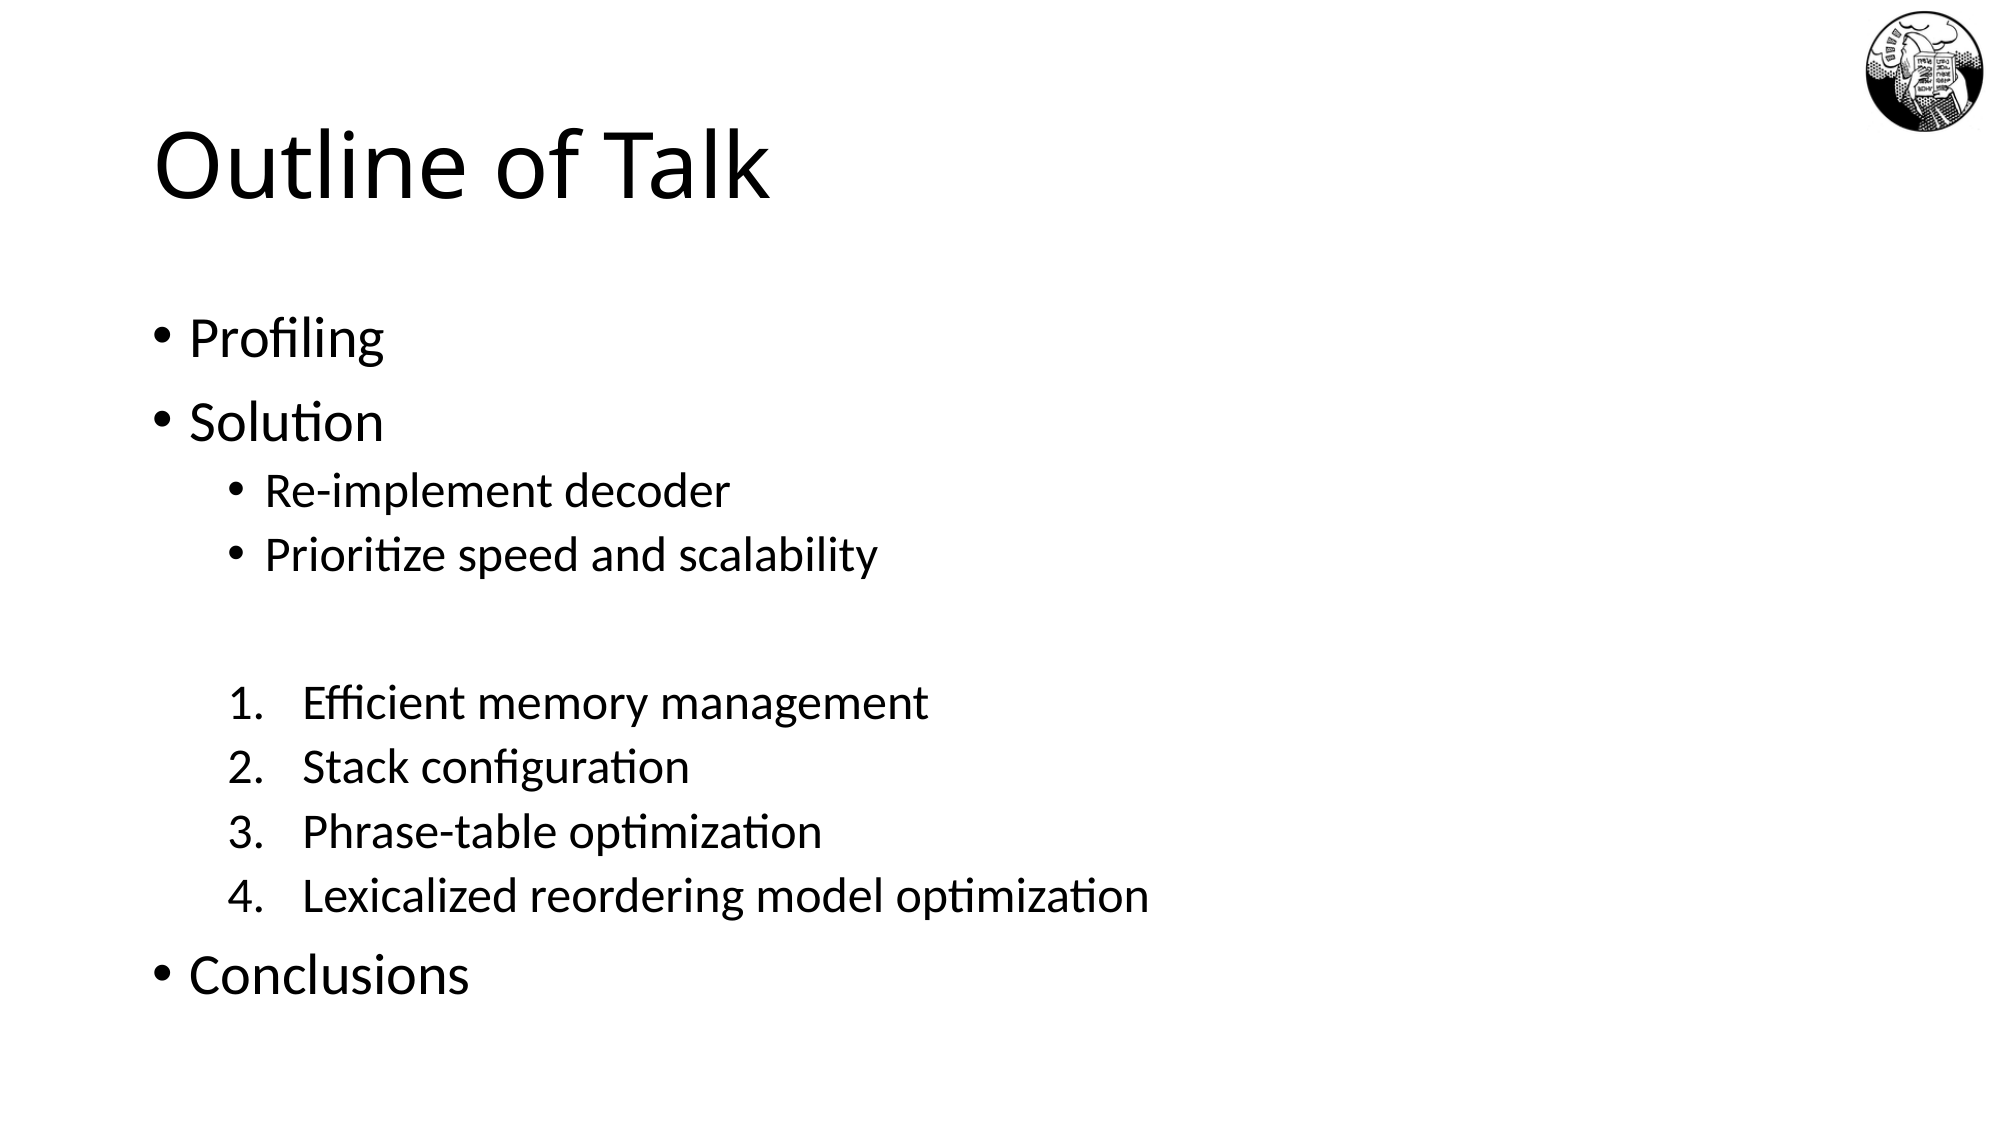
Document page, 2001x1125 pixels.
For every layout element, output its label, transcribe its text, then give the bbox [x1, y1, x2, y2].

picture [1862, 10, 1986, 134]
title Outline of Talk [137, 59, 1863, 278]
list Profiling Solution Re-implement decoder Prioritize speed and scalability Efficient memory management Stack configuration Phrase-table optimization Lexicalized reordering model optimization Conclusions [137, 299, 1863, 1014]
